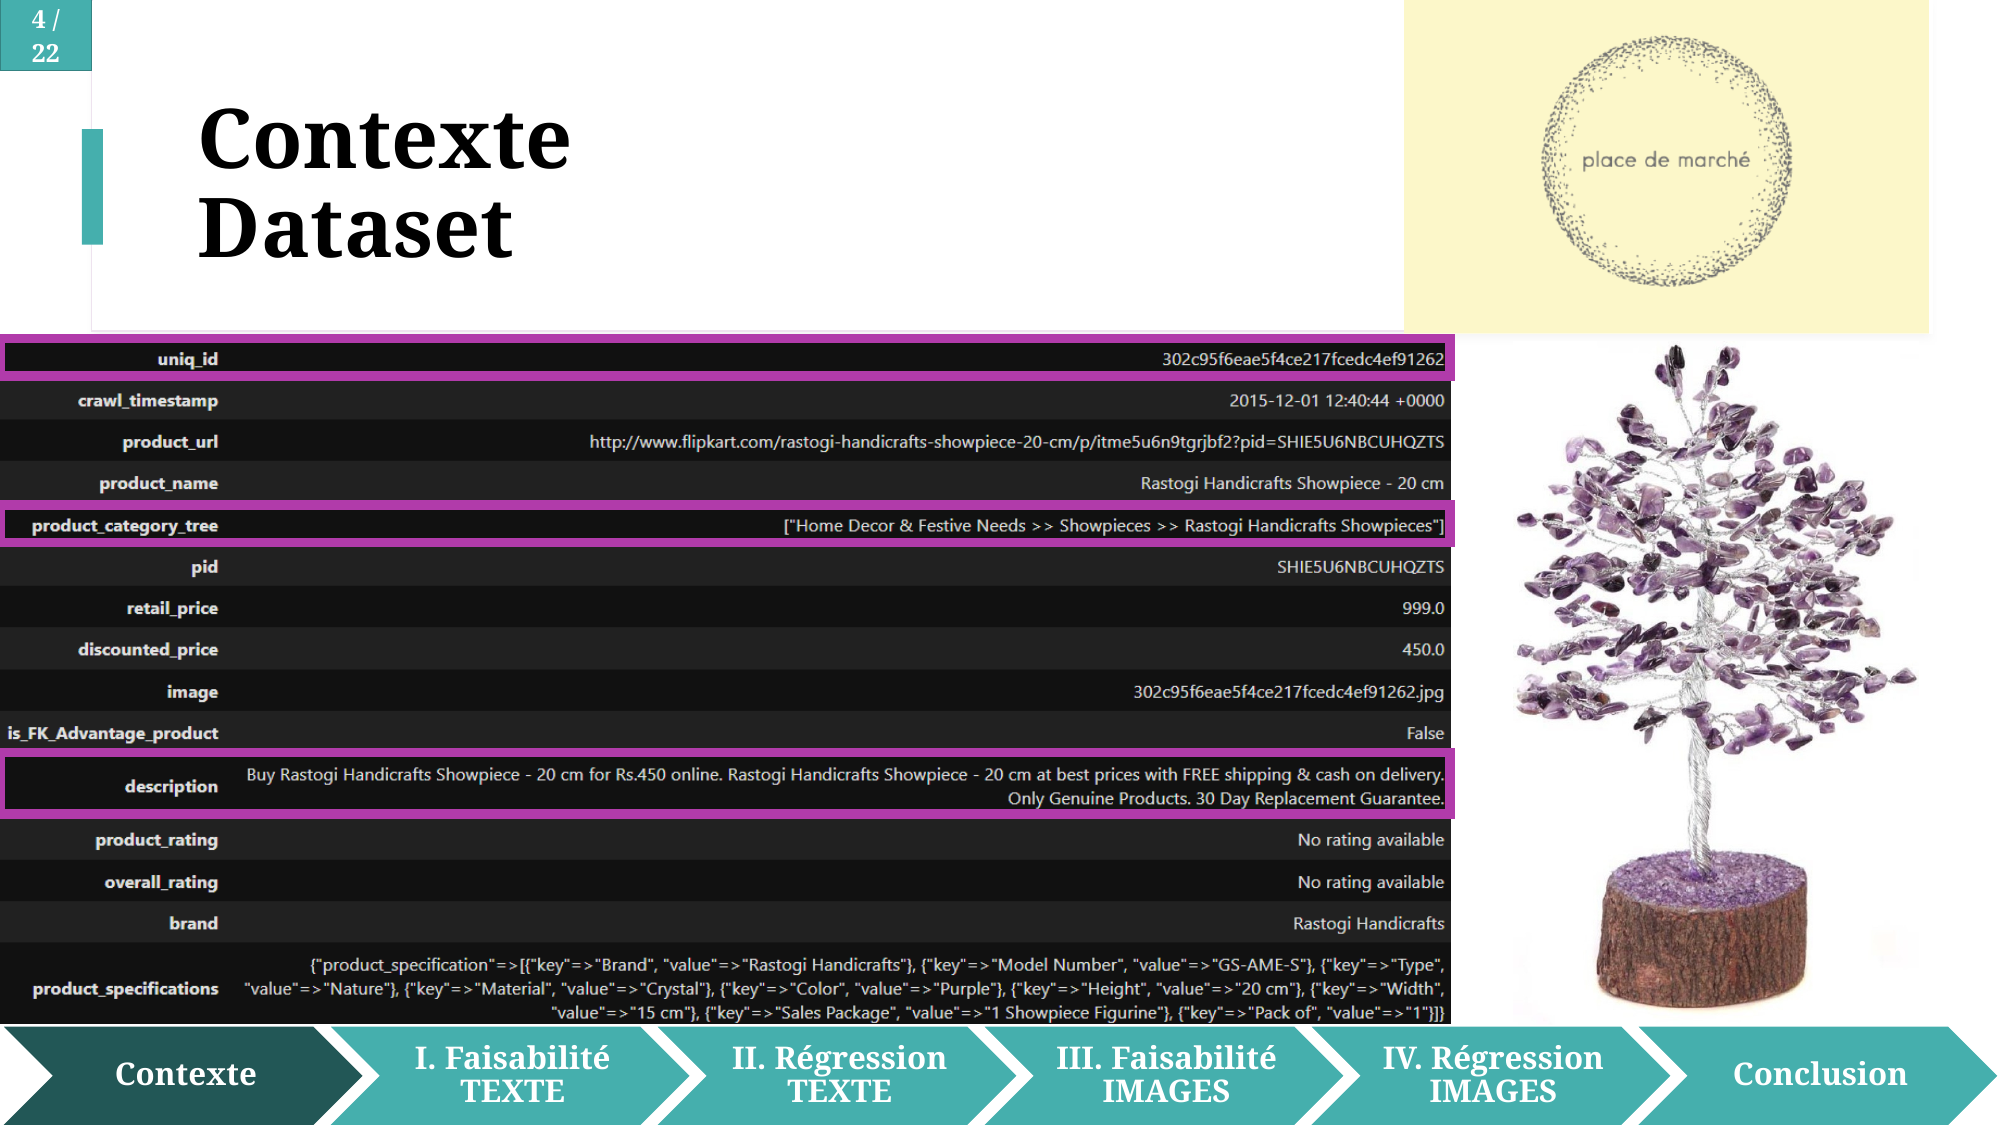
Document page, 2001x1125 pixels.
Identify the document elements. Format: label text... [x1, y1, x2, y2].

title Contexte Dataset [183, 90, 1404, 284]
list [0, 338, 1451, 1024]
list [1513, 341, 1919, 1025]
picture [1404, 0, 1933, 334]
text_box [0, 1025, 2000, 1125]
